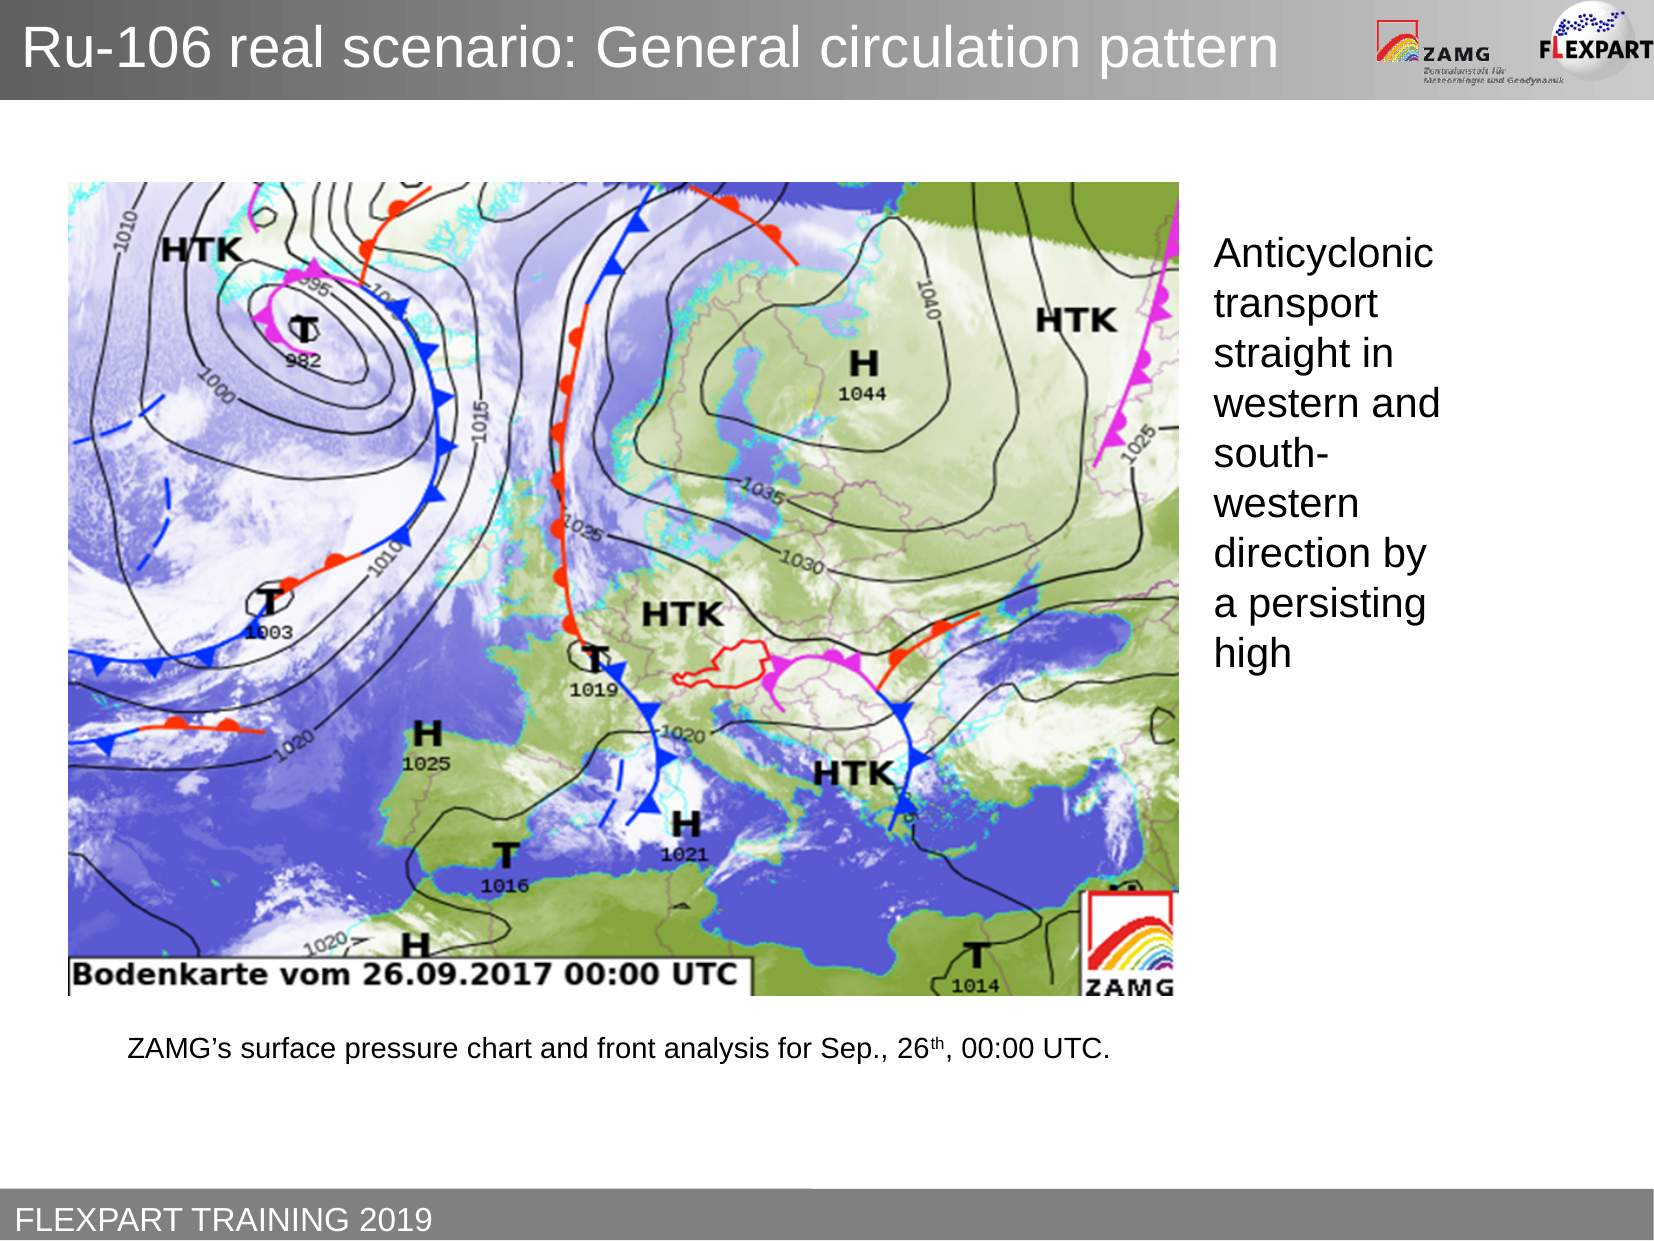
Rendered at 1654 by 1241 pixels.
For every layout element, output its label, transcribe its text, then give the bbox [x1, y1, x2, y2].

text_box ZAMG’s surface pressure chart and front analysis for Sep., 26th, 00:00 UTC. [112, 1021, 1174, 1072]
text_box Anticyclonic transport straight in western and south-western direction by a persisting high pressure system. [1198, 218, 1471, 784]
picture [67, 182, 1179, 996]
text_box Ru-106 real scenario: General circulation pattern [6, 2, 1297, 87]
picture [1346, 0, 1654, 94]
